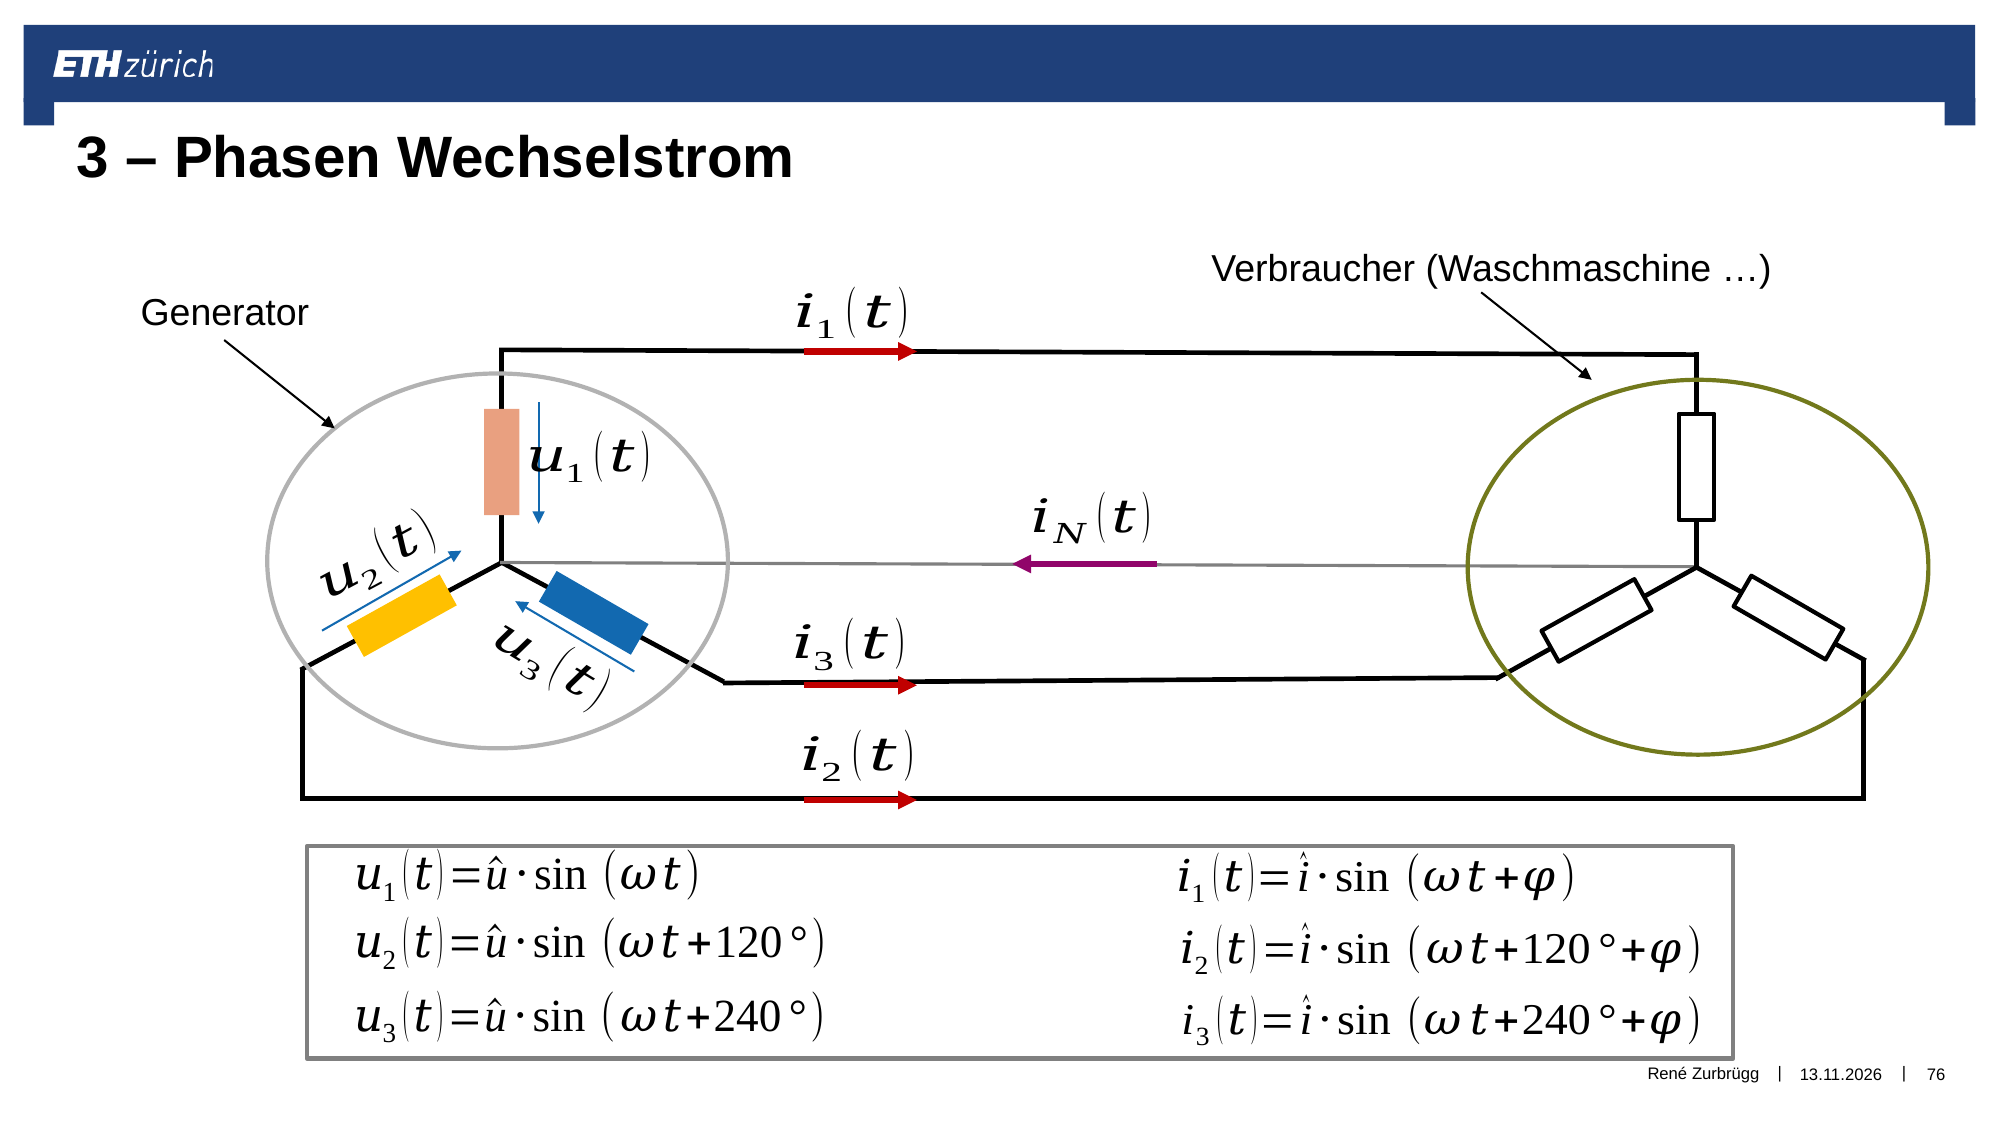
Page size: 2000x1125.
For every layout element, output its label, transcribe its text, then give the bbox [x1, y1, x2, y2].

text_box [514, 600, 634, 672]
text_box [520, 349, 1476, 355]
title 3 – Phasen Wechselstrom [53, 101, 1946, 269]
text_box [322, 550, 462, 631]
slide_number 76 [1906, 1034, 1966, 1112]
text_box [1702, 566, 1864, 660]
text_box [1719, 378, 1931, 697]
text_box [726, 575, 730, 596]
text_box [725, 677, 1494, 684]
text_box [1465, 575, 1492, 655]
footer René Zurbrügg [999, 1034, 1760, 1111]
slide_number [1790, 1034, 1892, 1112]
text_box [224, 341, 335, 429]
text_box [501, 562, 1673, 567]
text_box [302, 562, 502, 669]
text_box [483, 349, 520, 563]
text_box [524, 372, 730, 560]
text_box [305, 844, 1735, 1061]
text_box [314, 678, 669, 751]
text_box [1518, 669, 1859, 757]
text_box [265, 372, 478, 657]
text_box Generator [125, 280, 325, 341]
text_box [1481, 292, 1592, 381]
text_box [1497, 567, 1697, 679]
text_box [1598, 349, 1697, 355]
text_box [1465, 378, 1673, 560]
text_box Verbraucher (Waschmaschine …) [1196, 269, 1787, 296]
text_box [501, 575, 723, 681]
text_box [1678, 354, 1715, 568]
